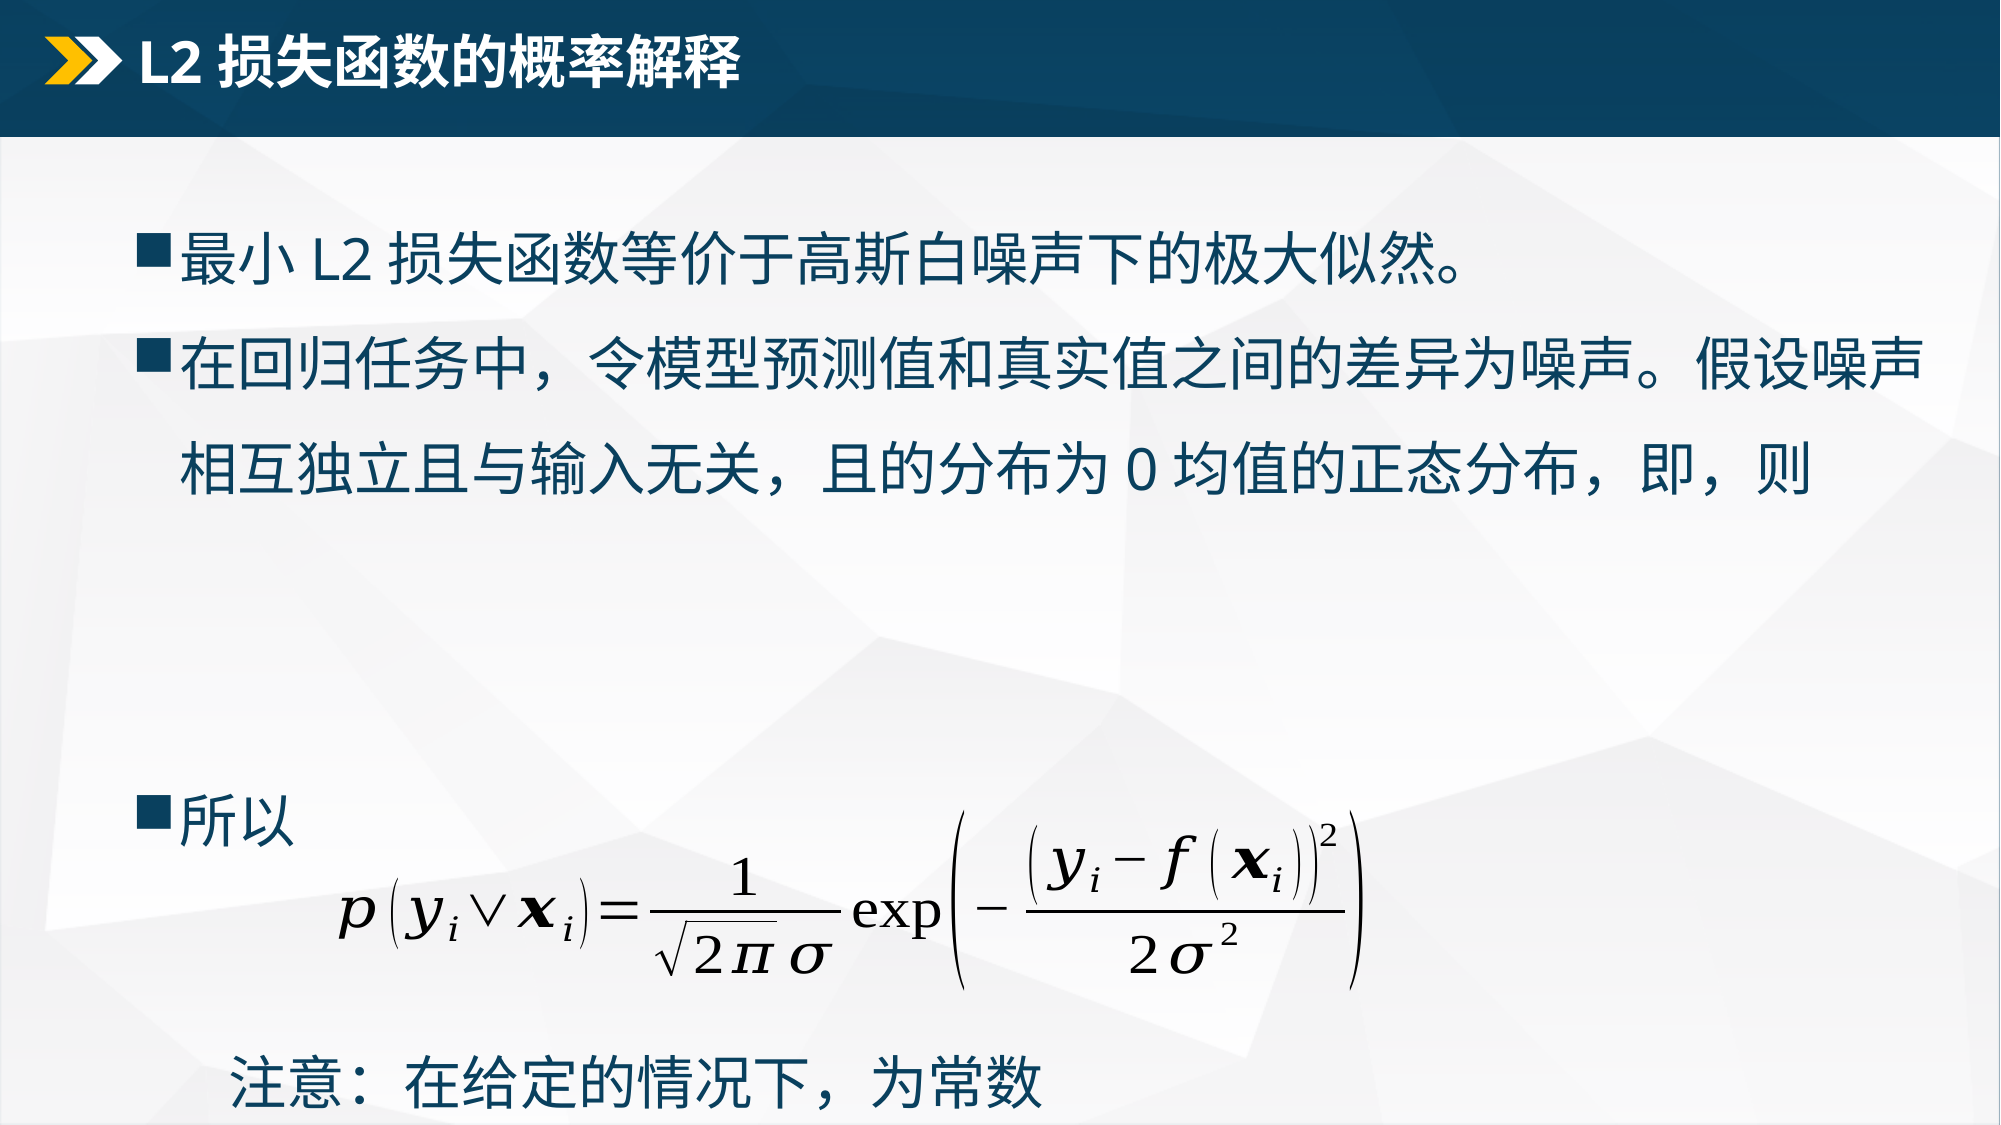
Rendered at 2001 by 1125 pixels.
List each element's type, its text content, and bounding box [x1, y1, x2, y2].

picture [0, 0, 2000, 1125]
title L2损失函数的概率解释 [122, 25, 1723, 137]
